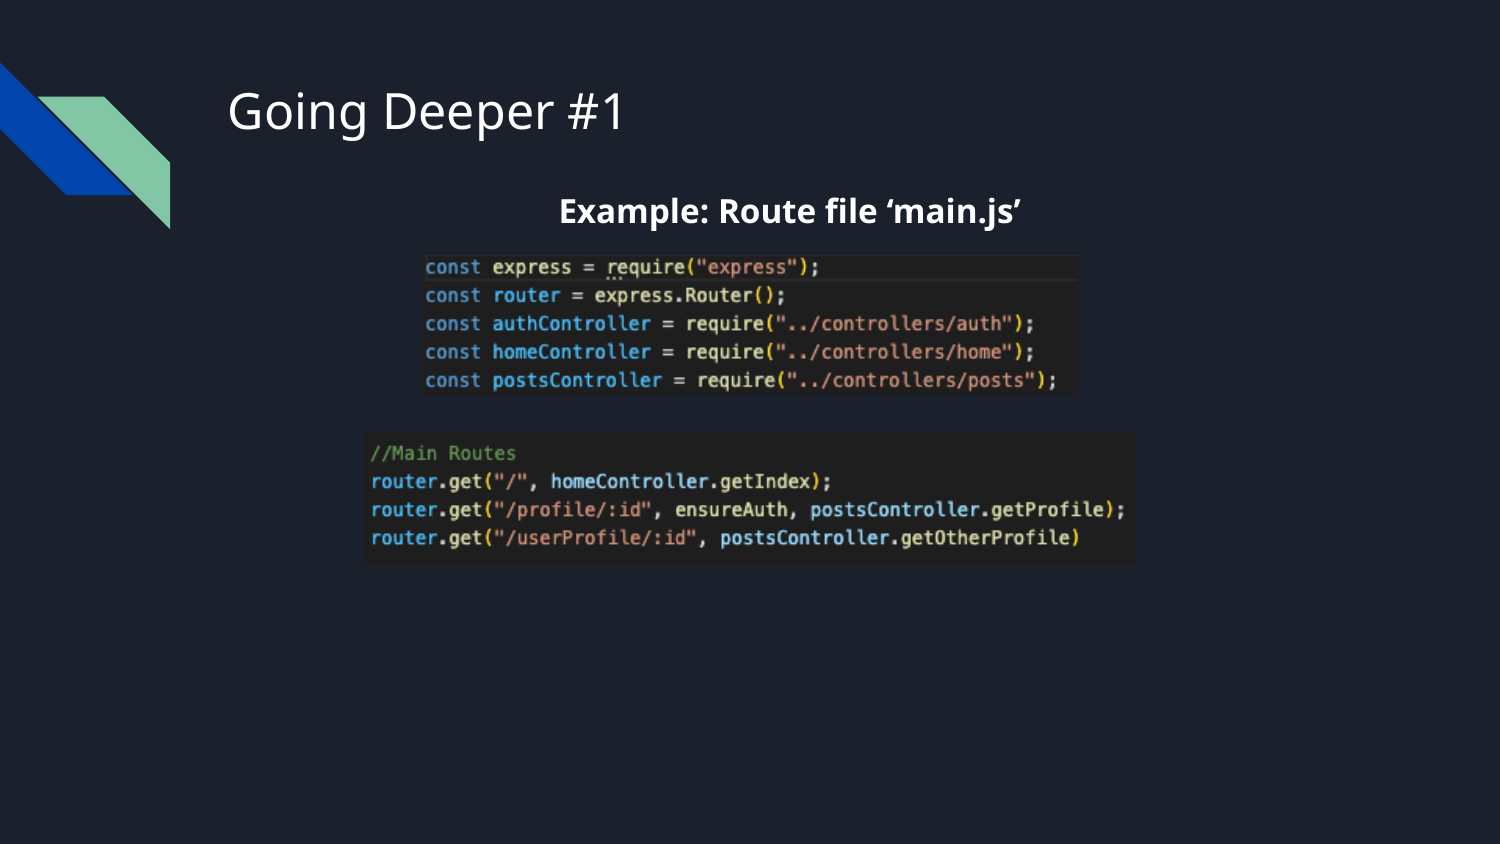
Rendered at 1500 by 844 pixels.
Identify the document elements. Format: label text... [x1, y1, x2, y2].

picture [422, 255, 1078, 395]
title Going Deeper #1 [212, 64, 1368, 155]
list Example: Route file ‘main.js’ [212, 155, 1368, 764]
picture [363, 431, 1137, 566]
